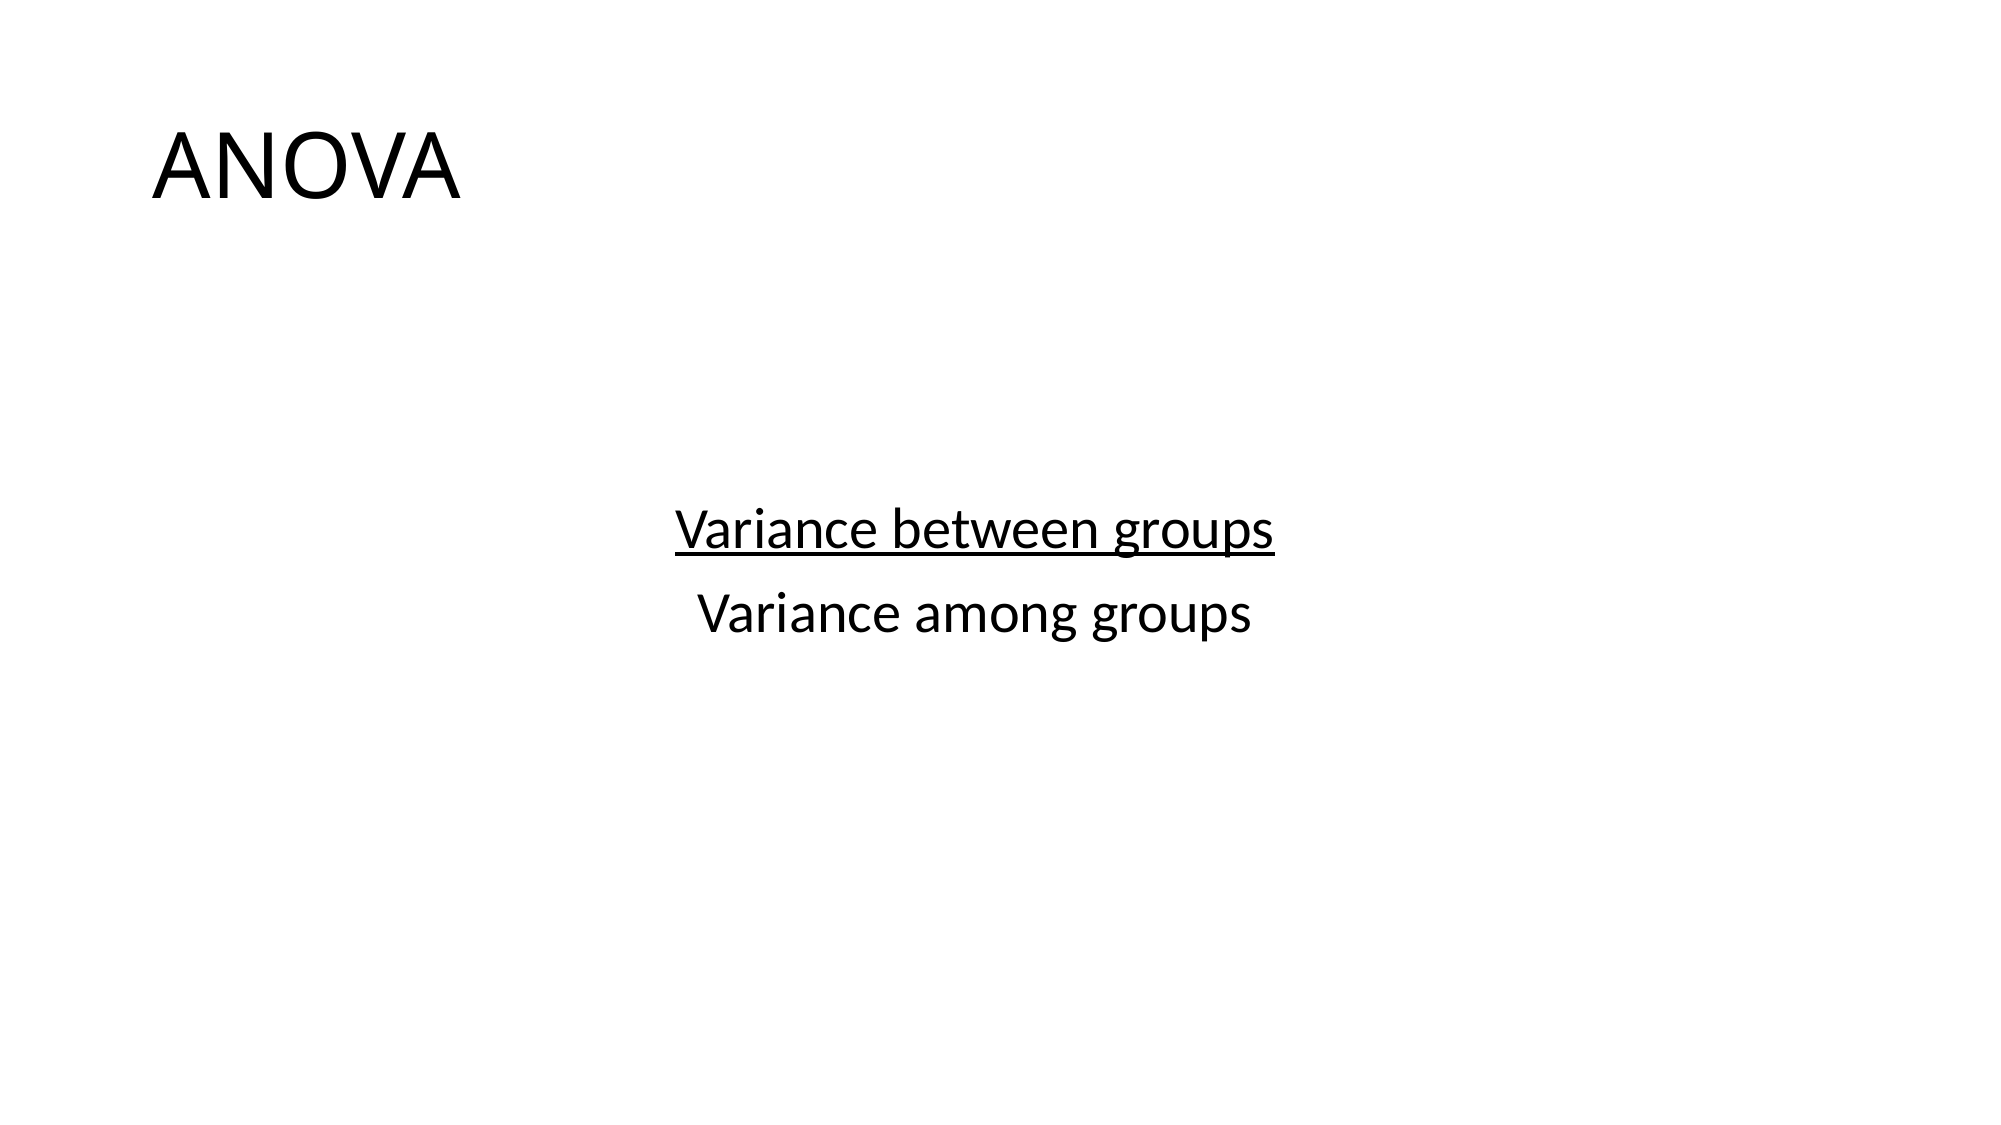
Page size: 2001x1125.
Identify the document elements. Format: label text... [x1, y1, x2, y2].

title ANOVA [137, 59, 1863, 278]
list Variance between groups Variance among groups [362, 399, 1588, 663]
